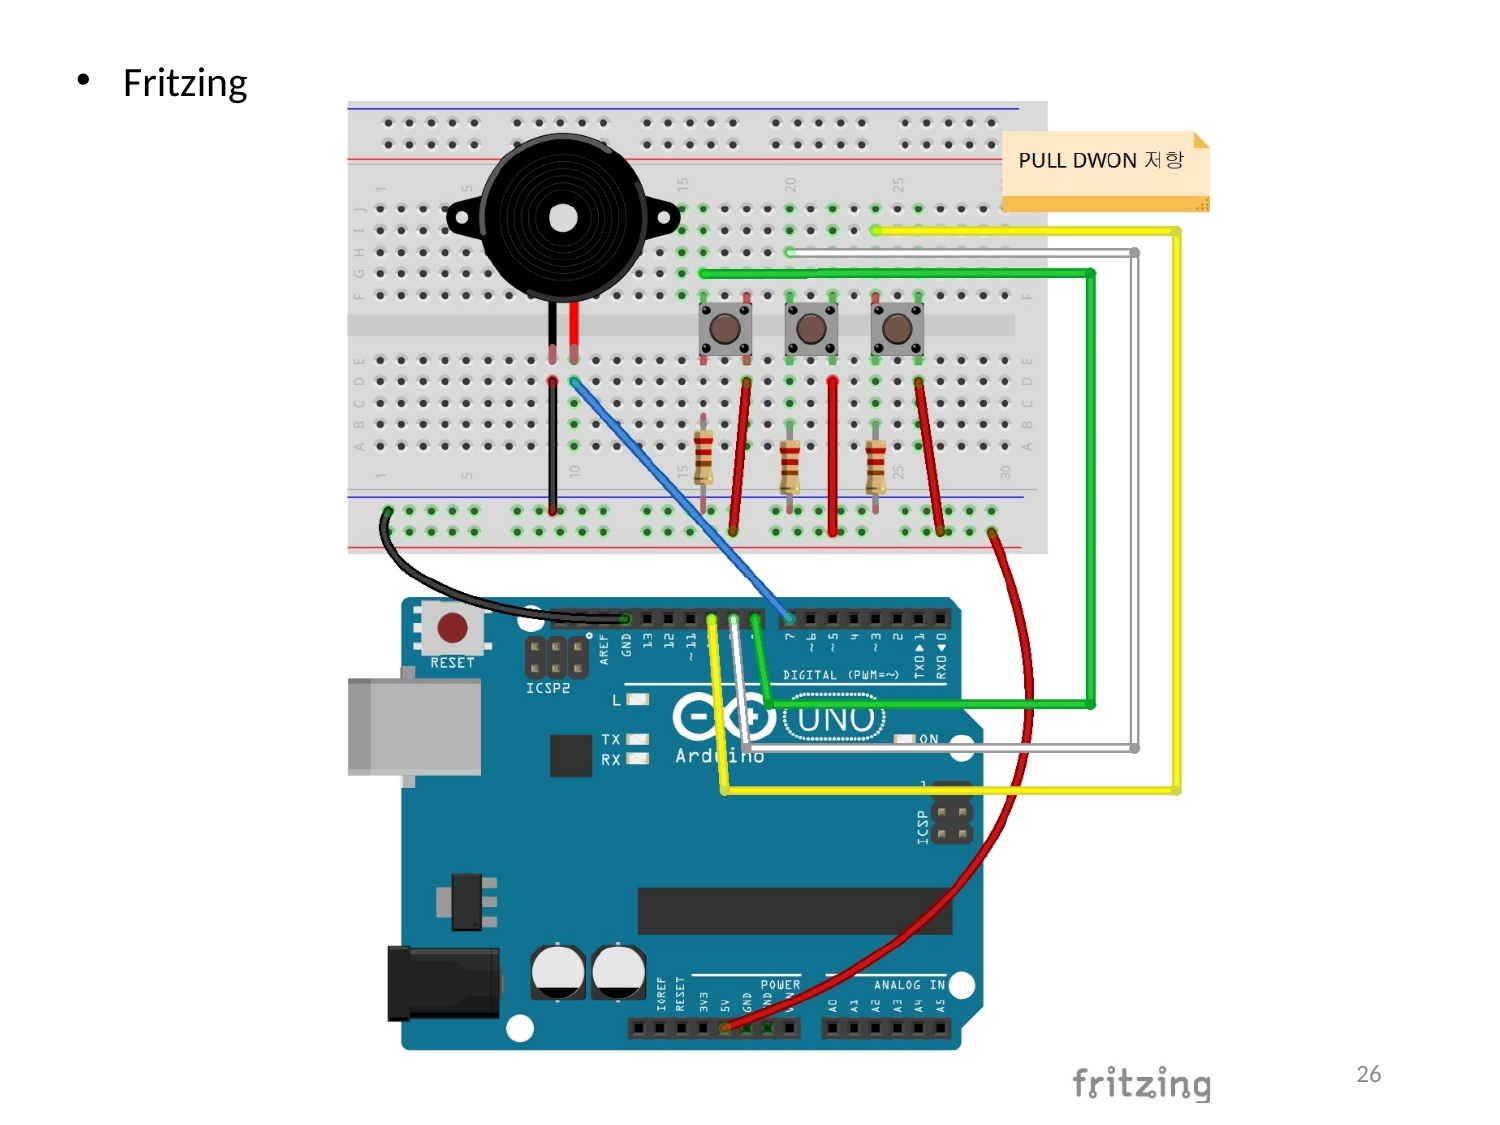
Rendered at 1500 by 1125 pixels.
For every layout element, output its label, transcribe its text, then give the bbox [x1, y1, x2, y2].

picture [347, 101, 1210, 1103]
slide_number 26 [1210, 1042, 1397, 1103]
text_box Fritzing [61, 22, 289, 112]
